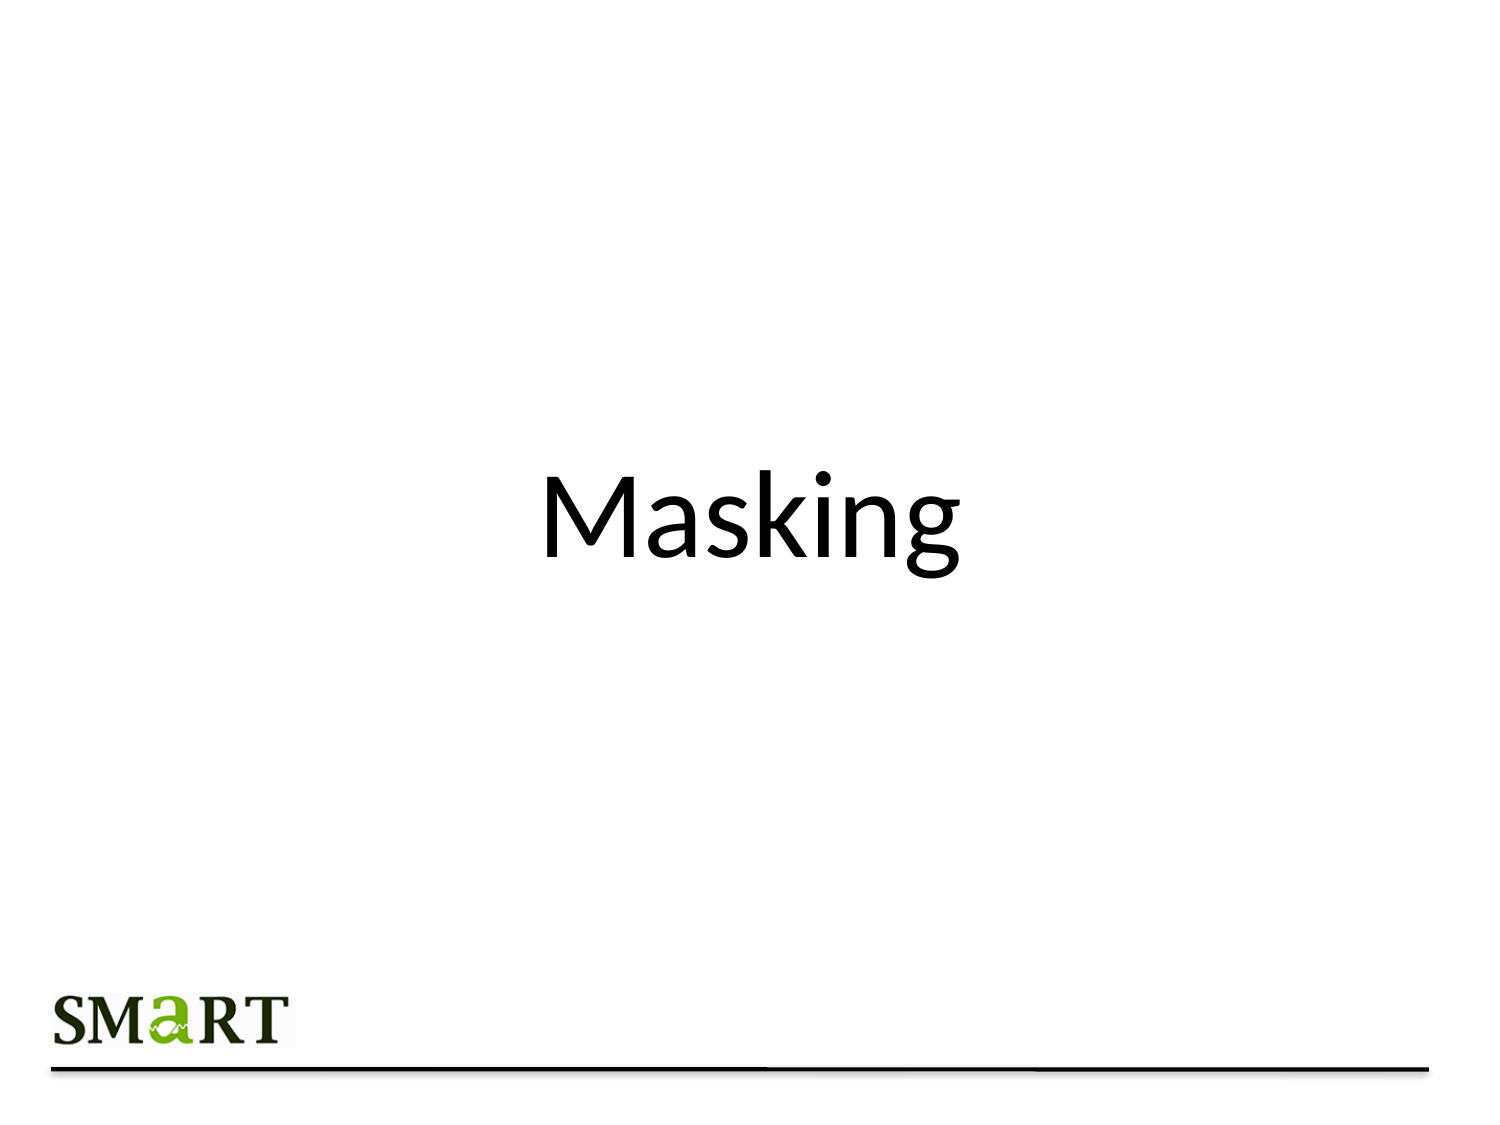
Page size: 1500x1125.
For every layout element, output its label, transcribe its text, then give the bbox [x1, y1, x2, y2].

picture [50, 993, 297, 1048]
title Masking [75, 273, 1425, 741]
